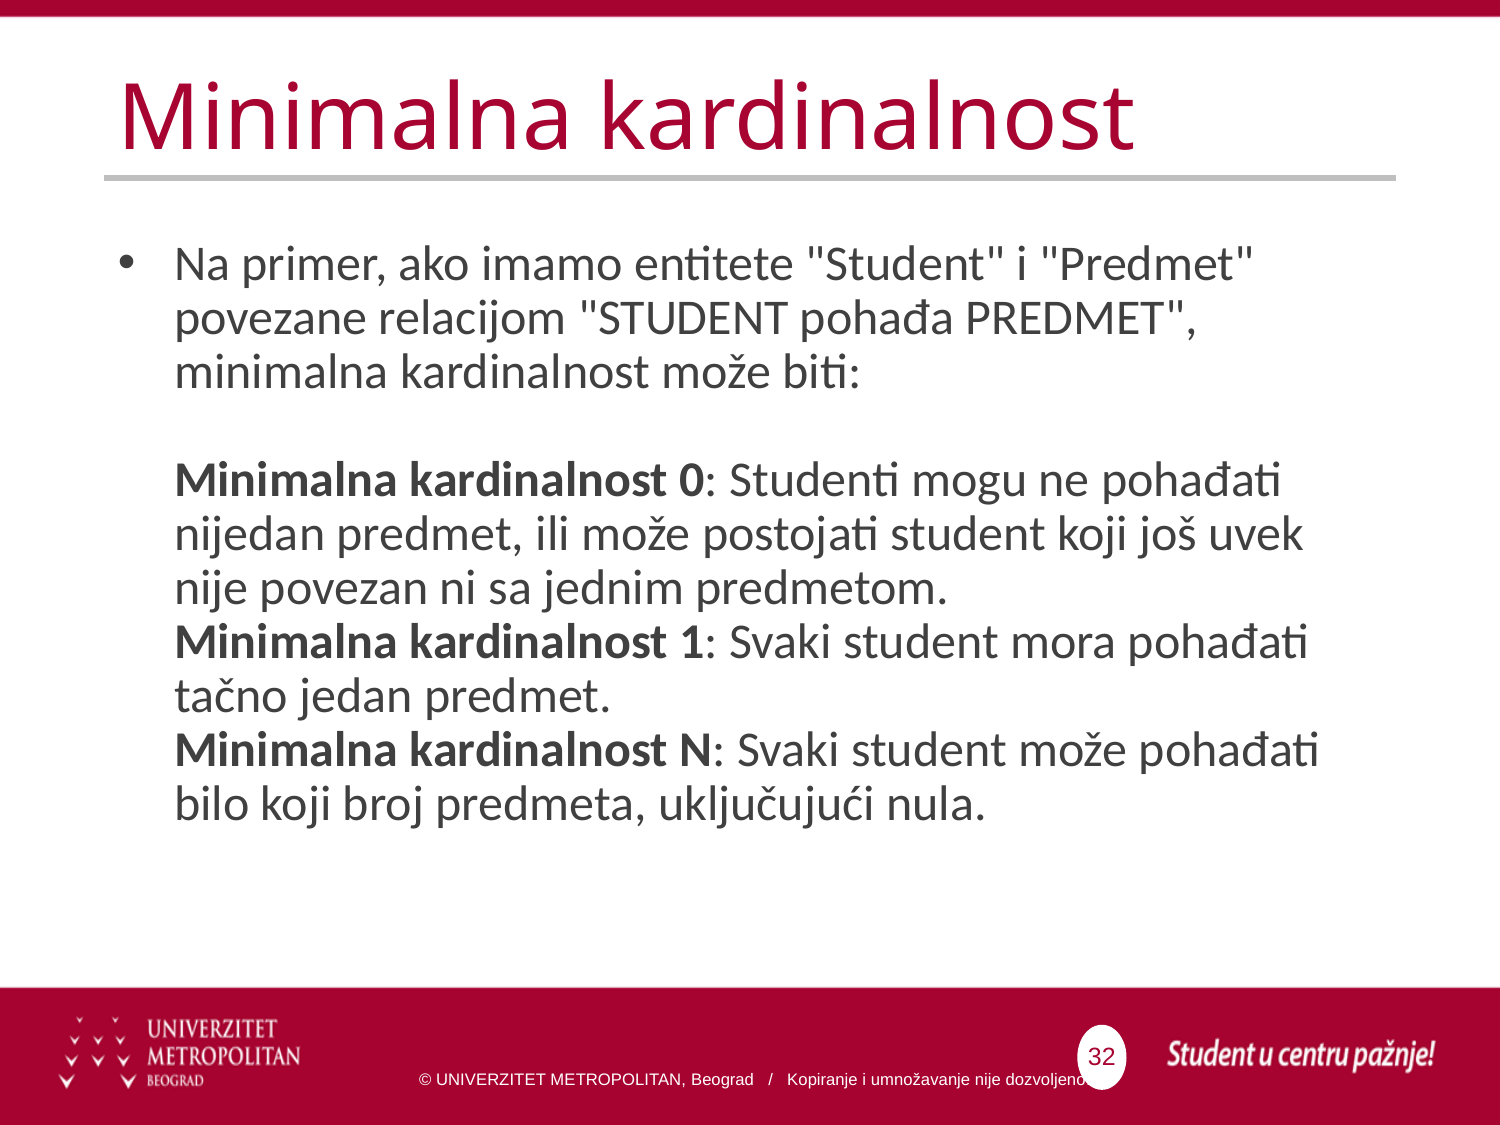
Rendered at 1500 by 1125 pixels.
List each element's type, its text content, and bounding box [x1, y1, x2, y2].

picture [0, 0, 1500, 1125]
list Na primer, ako imamo entitete "Student" i "Predmet" povezane relacijom "STUDENT pohađa PREDMET", minimalna kardinalnost može biti: Minimalna kardinalnost 0: Studenti mogu ne pohađati nijedan predmet, ili može postojati student koji još uvek nije povezan ni sa jednim predmetom. Minimalna kardinalnost 1: Svaki student mora pohađati tačno jedan predmet. Minimalna kardinalnost N: Svaki student može pohađati bilo koji broj predmeta, uključujući nula. [103, 230, 1397, 944]
title Minimalna kardinalnost [103, 63, 1397, 202]
